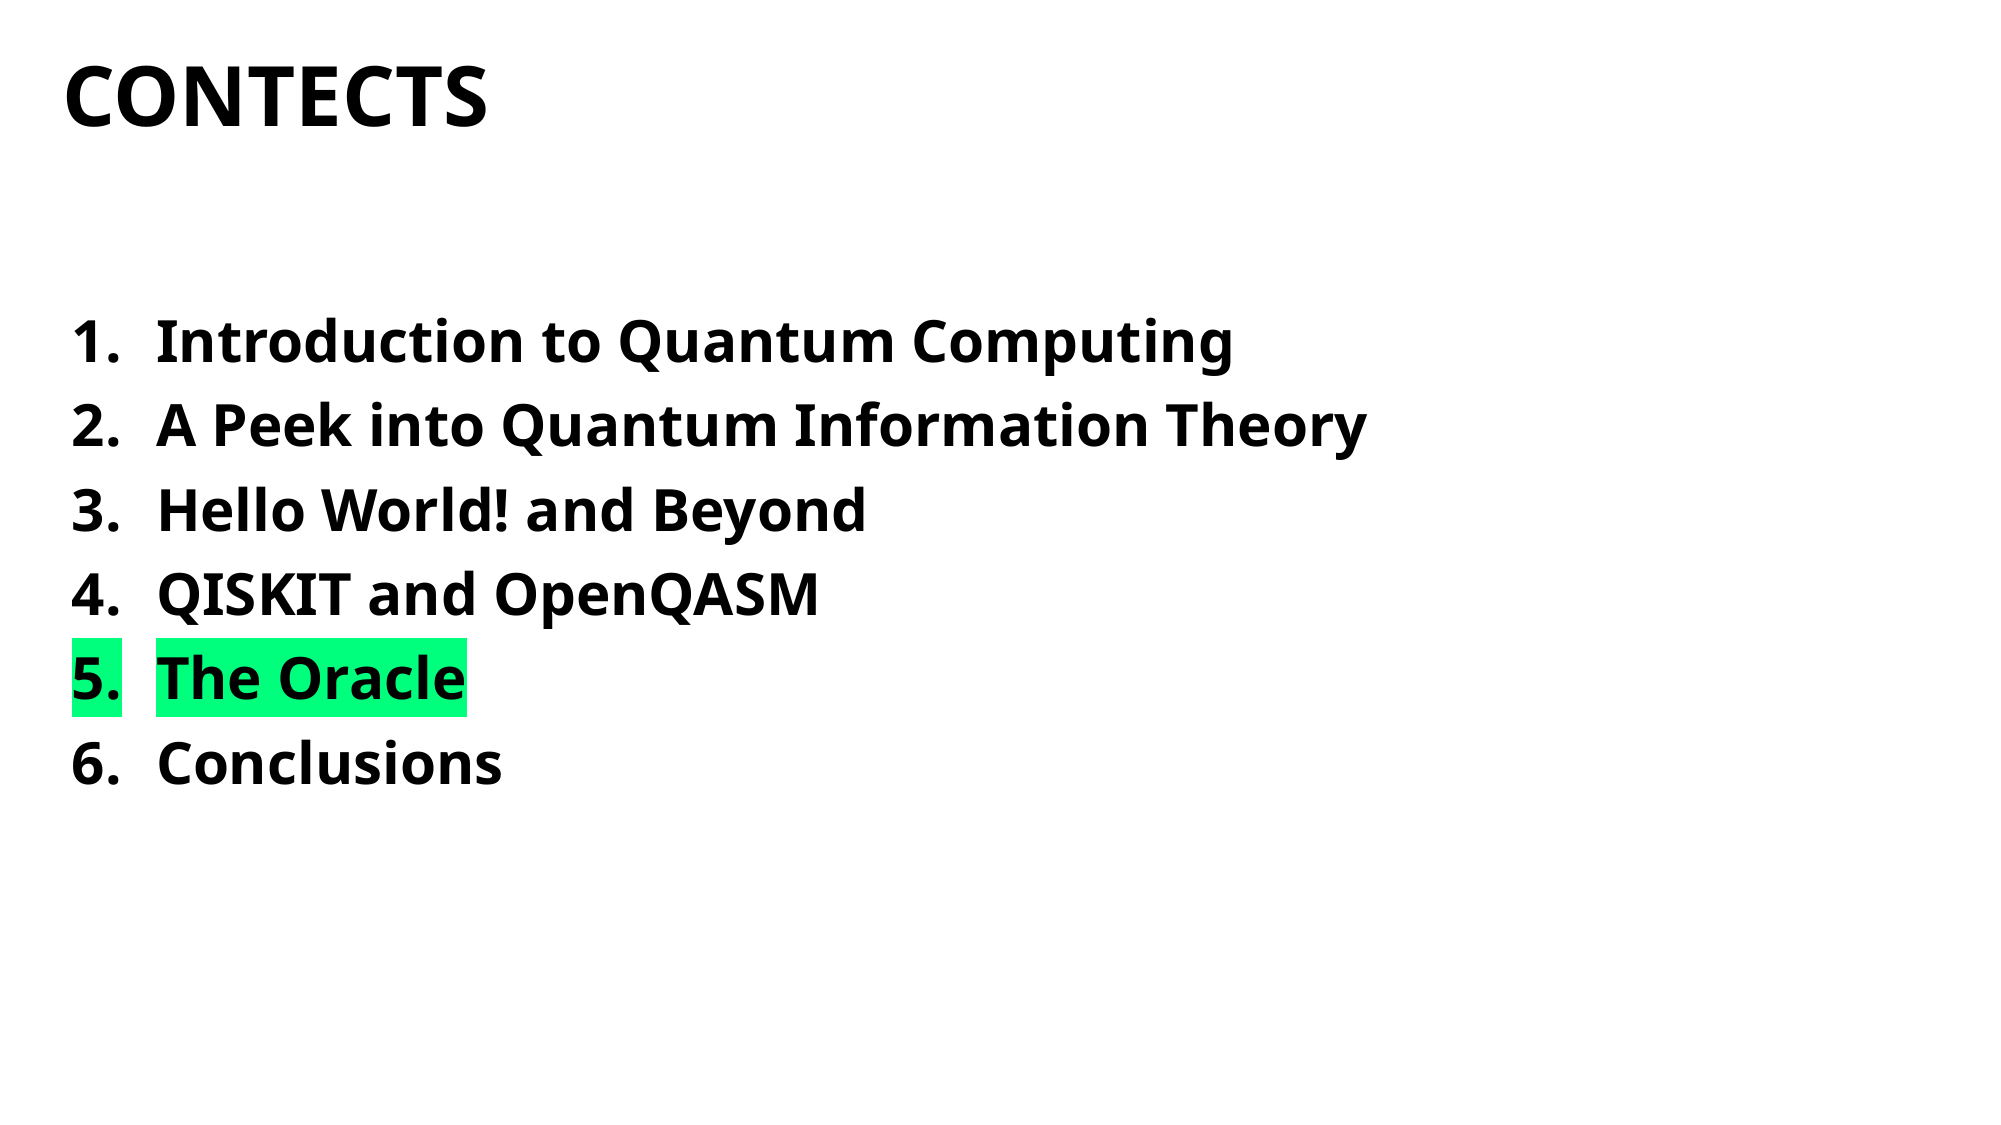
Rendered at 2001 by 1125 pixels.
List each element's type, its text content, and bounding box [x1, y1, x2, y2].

title CONTECTS [62, 62, 1000, 225]
list Introduction to Quantum Computing A Peek into Quantum Information Theory Hello World! and Beyond QISKIT and OpenQASM The Oracle Conclusions [62, 299, 1469, 1070]
